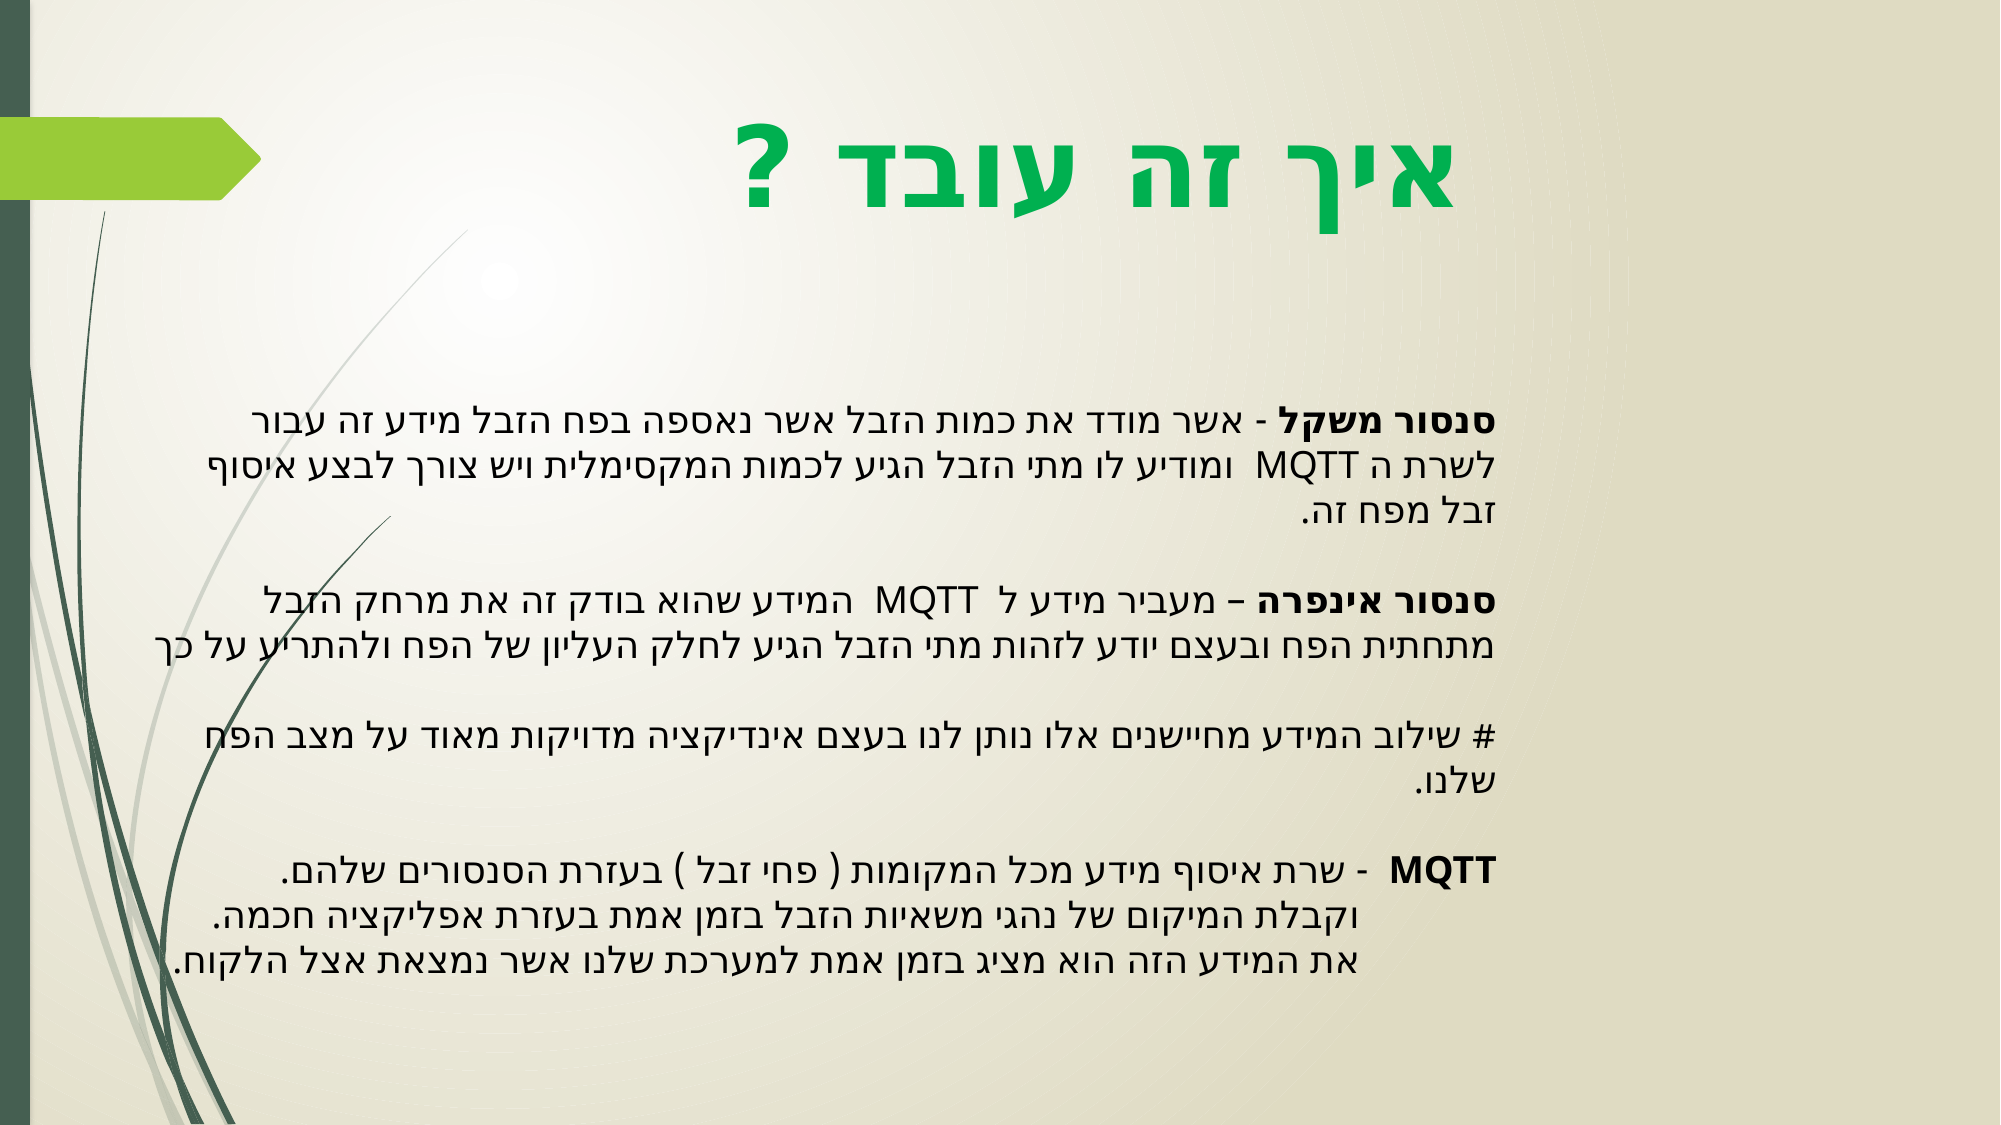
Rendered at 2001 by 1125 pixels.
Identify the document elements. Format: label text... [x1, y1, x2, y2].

text_box סנסור משקל - אשר מודד את כמות הזבל אשר נאספה בפח הזבל מידע זה עבור לשרת ה MQTT ומודיע לו מתי הזבל הגיע לכמות המקסימלית ויש צורך לבצע איסוף זבל מפח זה. סנסור אינפרה – מעביר מידע ל MQTT המידע שהוא בודק זה את מרחק הזבל מתחתית הפח ובעצם יודע לזהות מתי הזבל הגיע לחלק העליון של הפח ולהתריע על כך # שילוב המידע מחיישנים אלו נותן לנו בעצם אינדיקציה מדויקות מאוד על מצב הפח שלנו. MQTT - שרת איסוף מידע מכל המקומות ( פחי זבל ) בעזרת הסנסורים שלהם. וקבלת המיקום של נהגי משאיות הזבל בזמן אמת בעזרת אפליקציה חכמה. את המידע הזה הוא מציג בזמן אמת למערכת שלנו אשר נמצאת אצל הלקוח. [133, 388, 1512, 1034]
title איך זה עובד ? [0, 87, 1479, 201]
